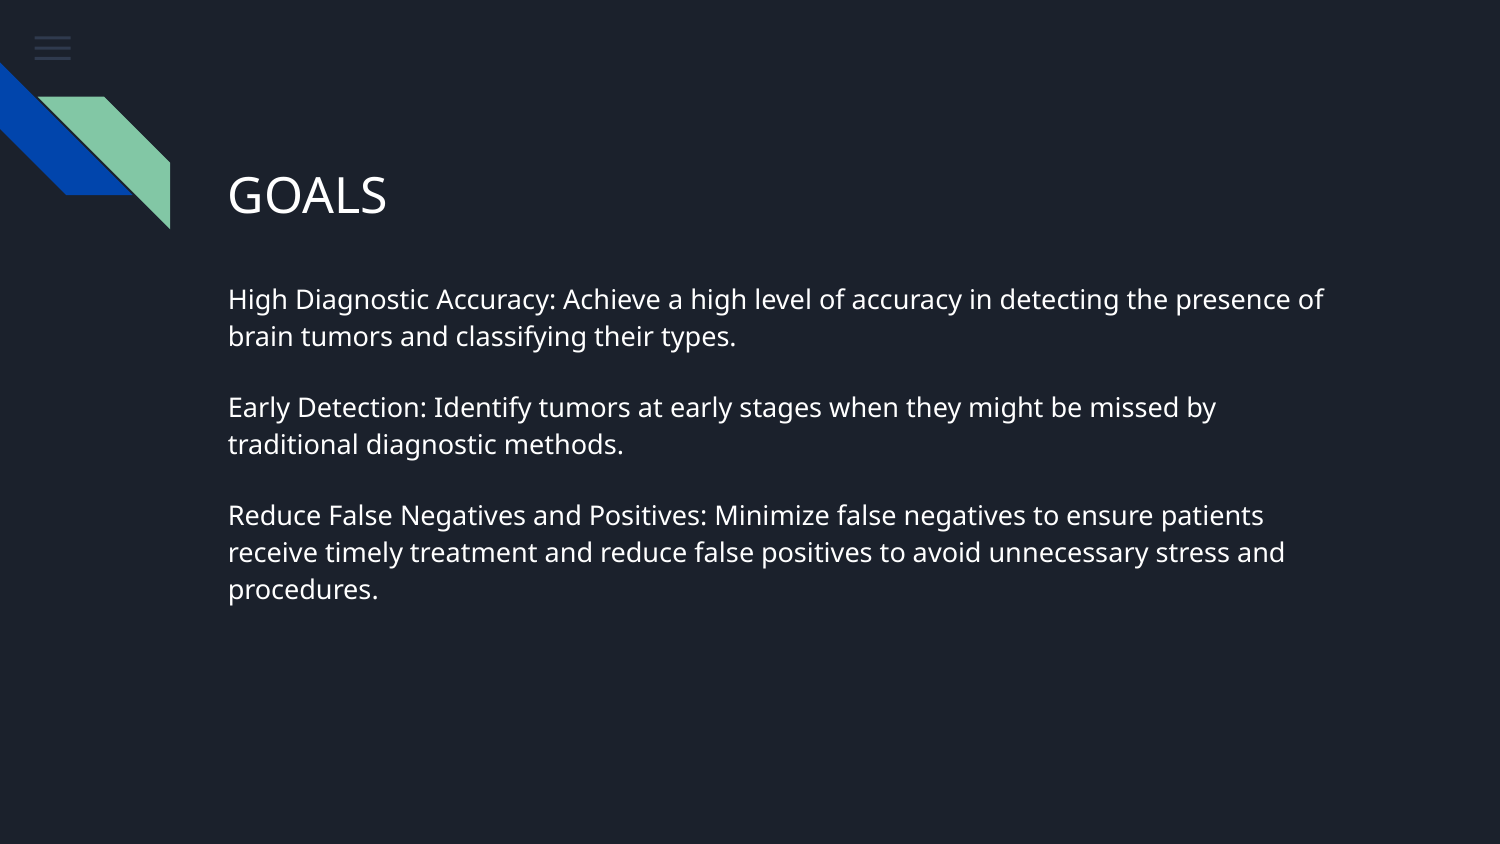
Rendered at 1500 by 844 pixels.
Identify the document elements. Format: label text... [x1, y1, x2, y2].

list High Diagnostic Accuracy: Achieve a high level of accuracy in detecting the presence of brain tumors and classifying their types. Early Detection: Identify tumors at early stages when they might be missed by traditional diagnostic methods. Reduce False Negatives and Positives: Minimize false negatives to ensure patients receive timely treatment and reduce false positives to avoid unnecessary stress and procedures. [212, 262, 1368, 767]
title GOALS [212, 148, 1368, 252]
